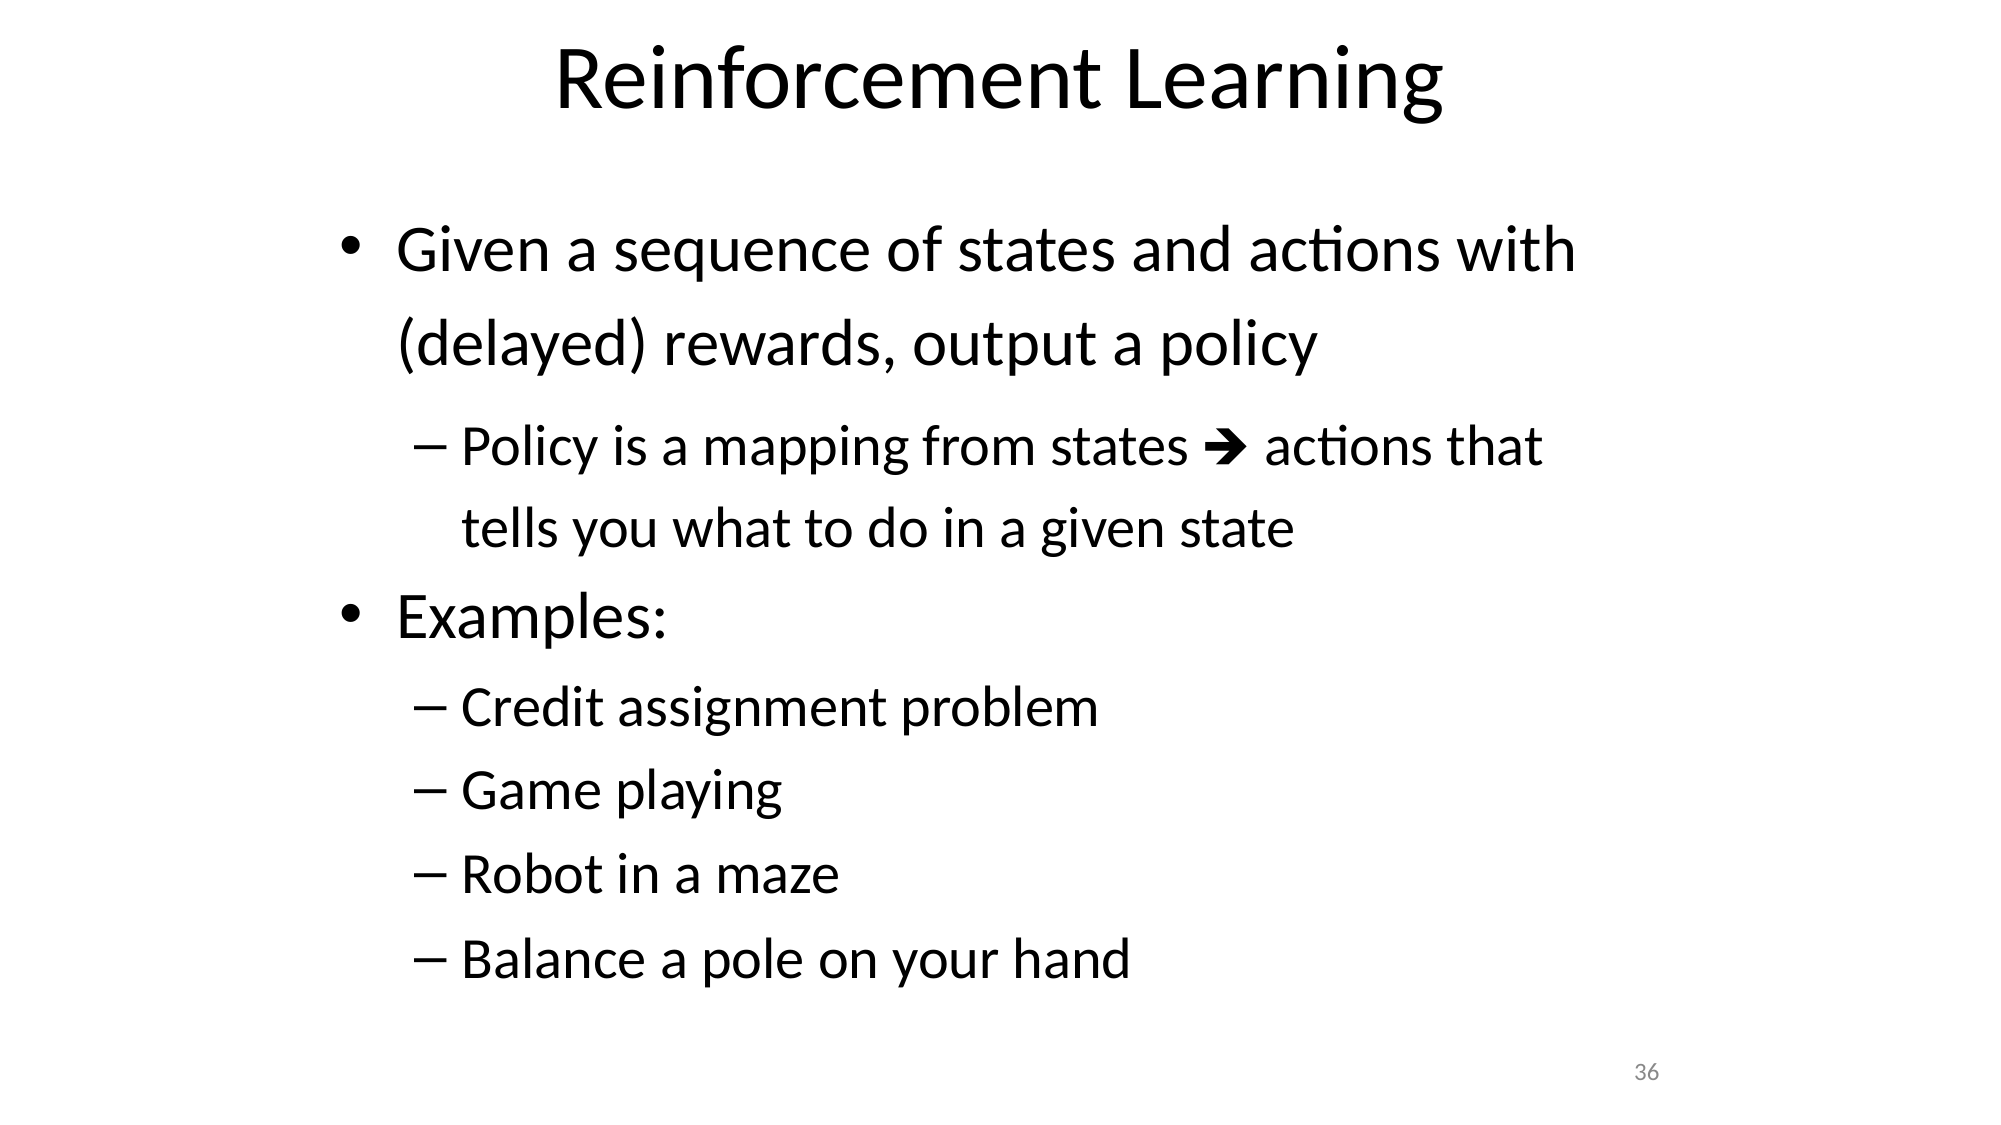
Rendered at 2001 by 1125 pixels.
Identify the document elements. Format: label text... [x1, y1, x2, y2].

text_box Given a sequence of states and actions with (delayed) rewards, output a policy Policy is a mapping from states 🡺 actions that tells you what to do in a given state Examples: Credit assignment problem Game playing Robot in a maze Balance a pole on your hand [337, 184, 1583, 991]
text_box 36 [1632, 1053, 1662, 1086]
title Reinforcement Learning [552, 14, 1448, 184]
